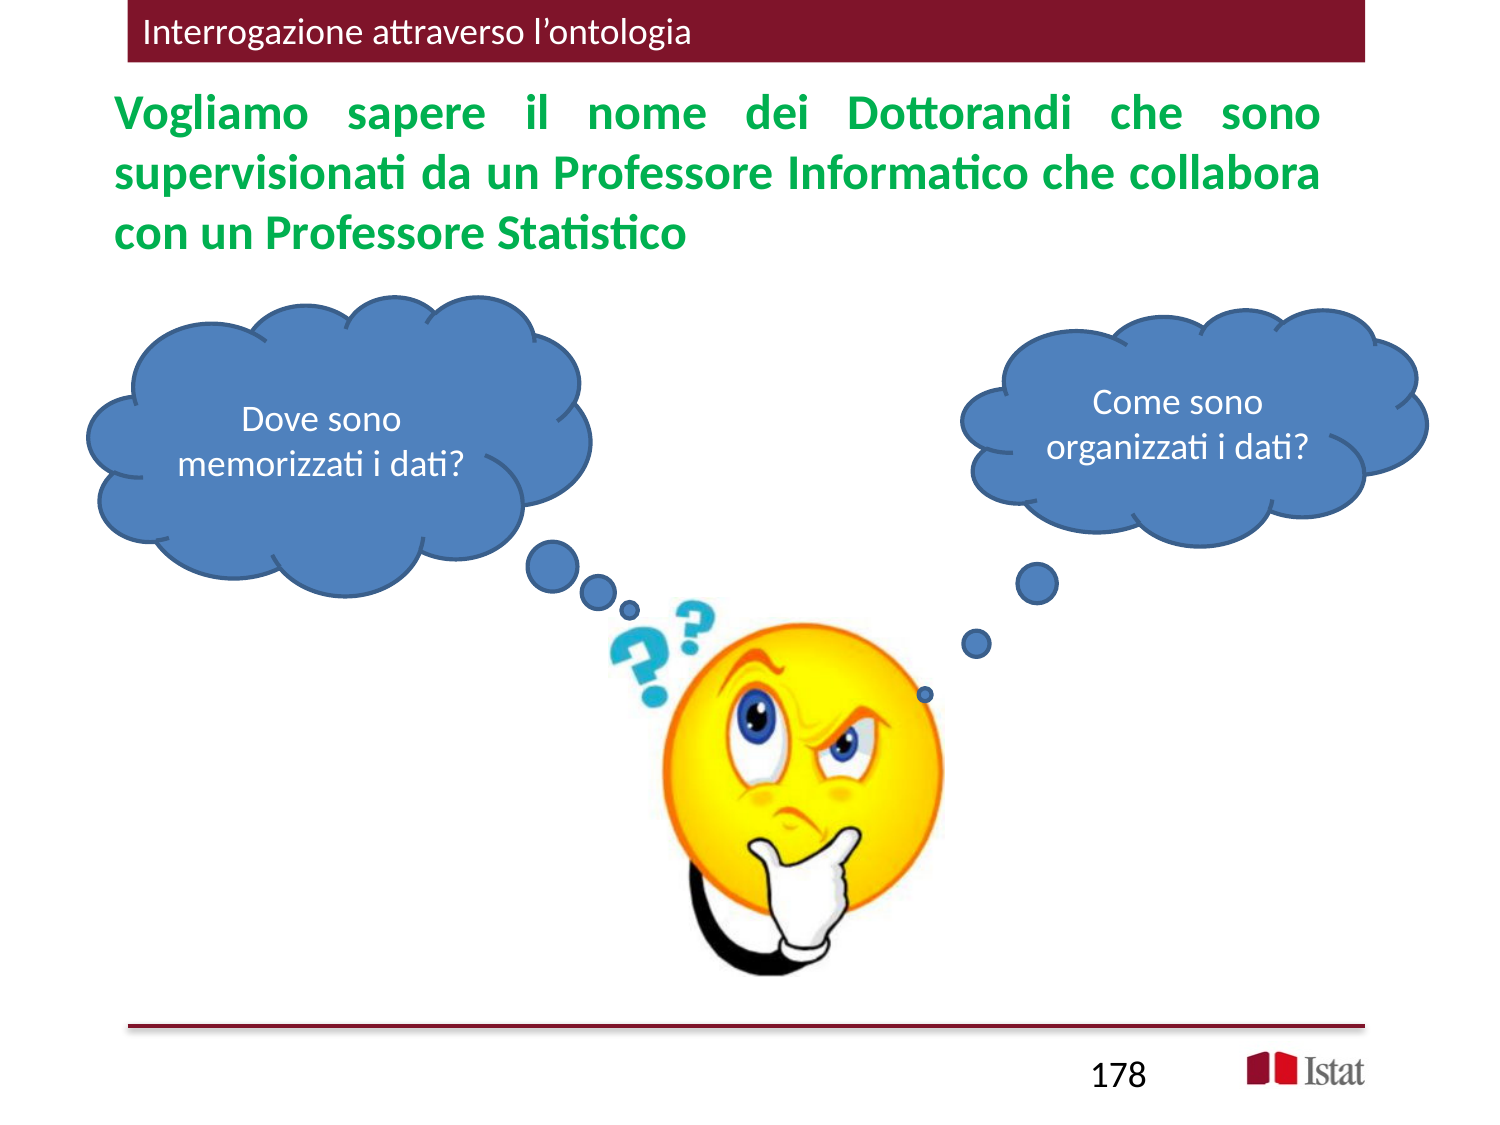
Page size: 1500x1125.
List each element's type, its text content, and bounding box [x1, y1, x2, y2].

text_box Come sono organizzati i dati? [1015, 561, 1059, 606]
text_box Interrogazione attraverso l’ontologia [127, 0, 708, 60]
text_box Come sono organizzati i dati? [960, 308, 1430, 549]
text_box Dove sono memorizzati i dati? [86, 295, 593, 599]
slide_number 178 [1074, 1042, 1425, 1103]
picture [607, 597, 945, 978]
text_box Come sono organizzati i dati? [961, 628, 992, 659]
list Vogliamo sapere il nome dei Dottorandi che sono supervisionati da un Professore Informatico che collabora con un Professore Statistico [100, 42, 1338, 374]
text_box Dove sono memorizzati i dati? [579, 573, 617, 612]
